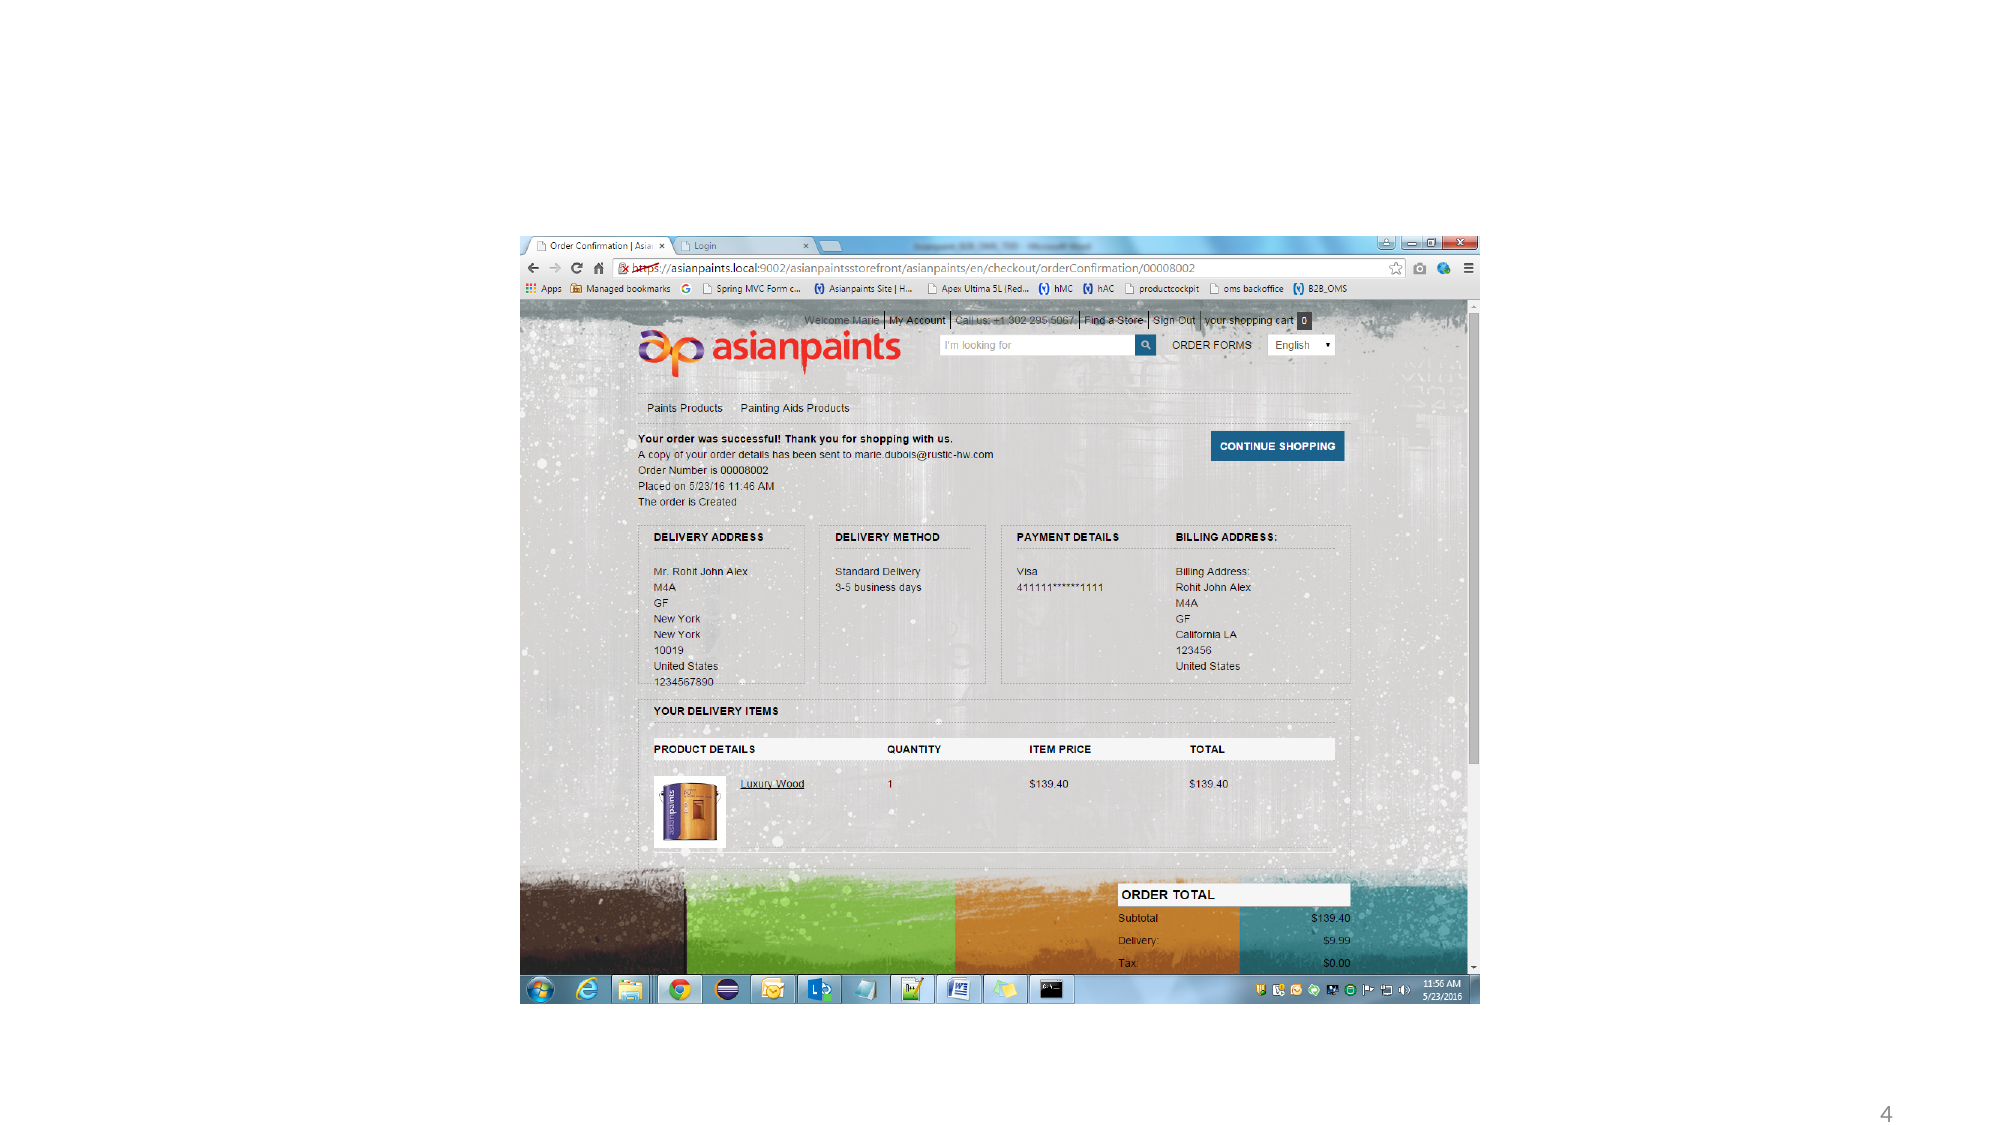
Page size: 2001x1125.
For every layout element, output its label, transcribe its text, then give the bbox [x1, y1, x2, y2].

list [520, 236, 1480, 1005]
slide_number 45 [1864, 1103, 1899, 1122]
